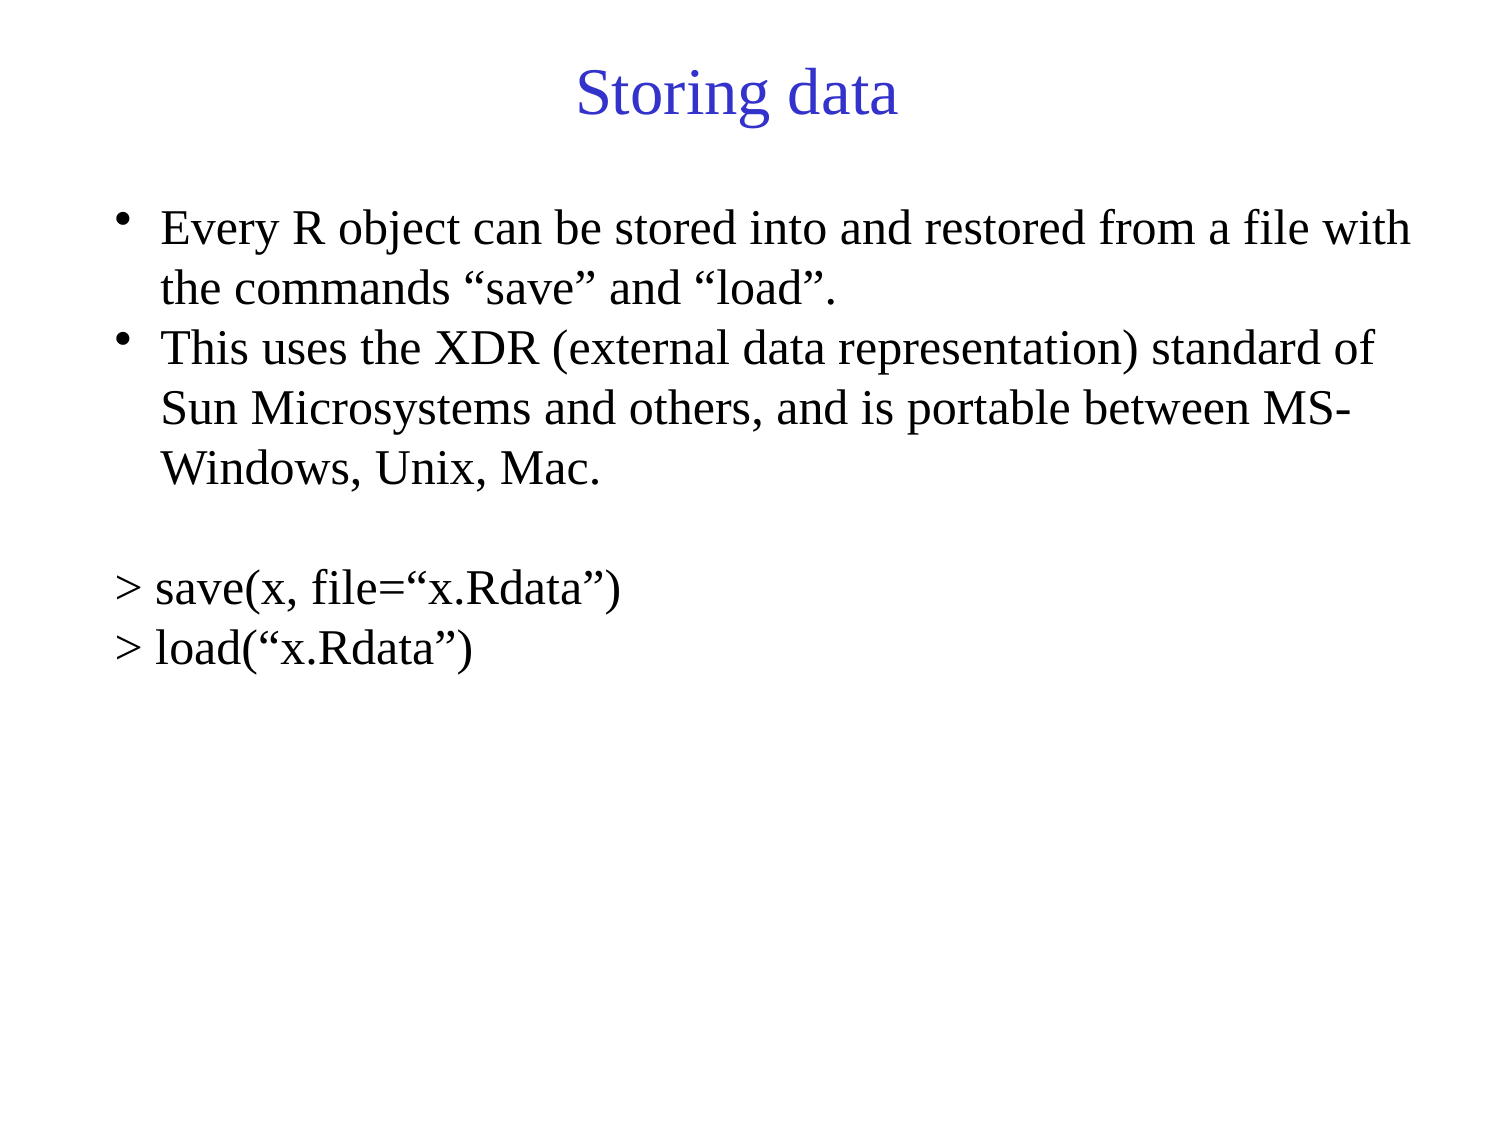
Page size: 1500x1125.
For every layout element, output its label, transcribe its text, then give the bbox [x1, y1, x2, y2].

title Storing data [99, 37, 1375, 138]
text_box Every R object can be stored into and restored from a file with the commands “save” and “load”. This uses the XDR (external data representation) standard of Sun Microsystems and others, and is portable between MS-Windows, Unix, Mac. > save(x, file=“x.Rdata”) > load(“x.Rdata”) [99, 187, 1438, 683]
